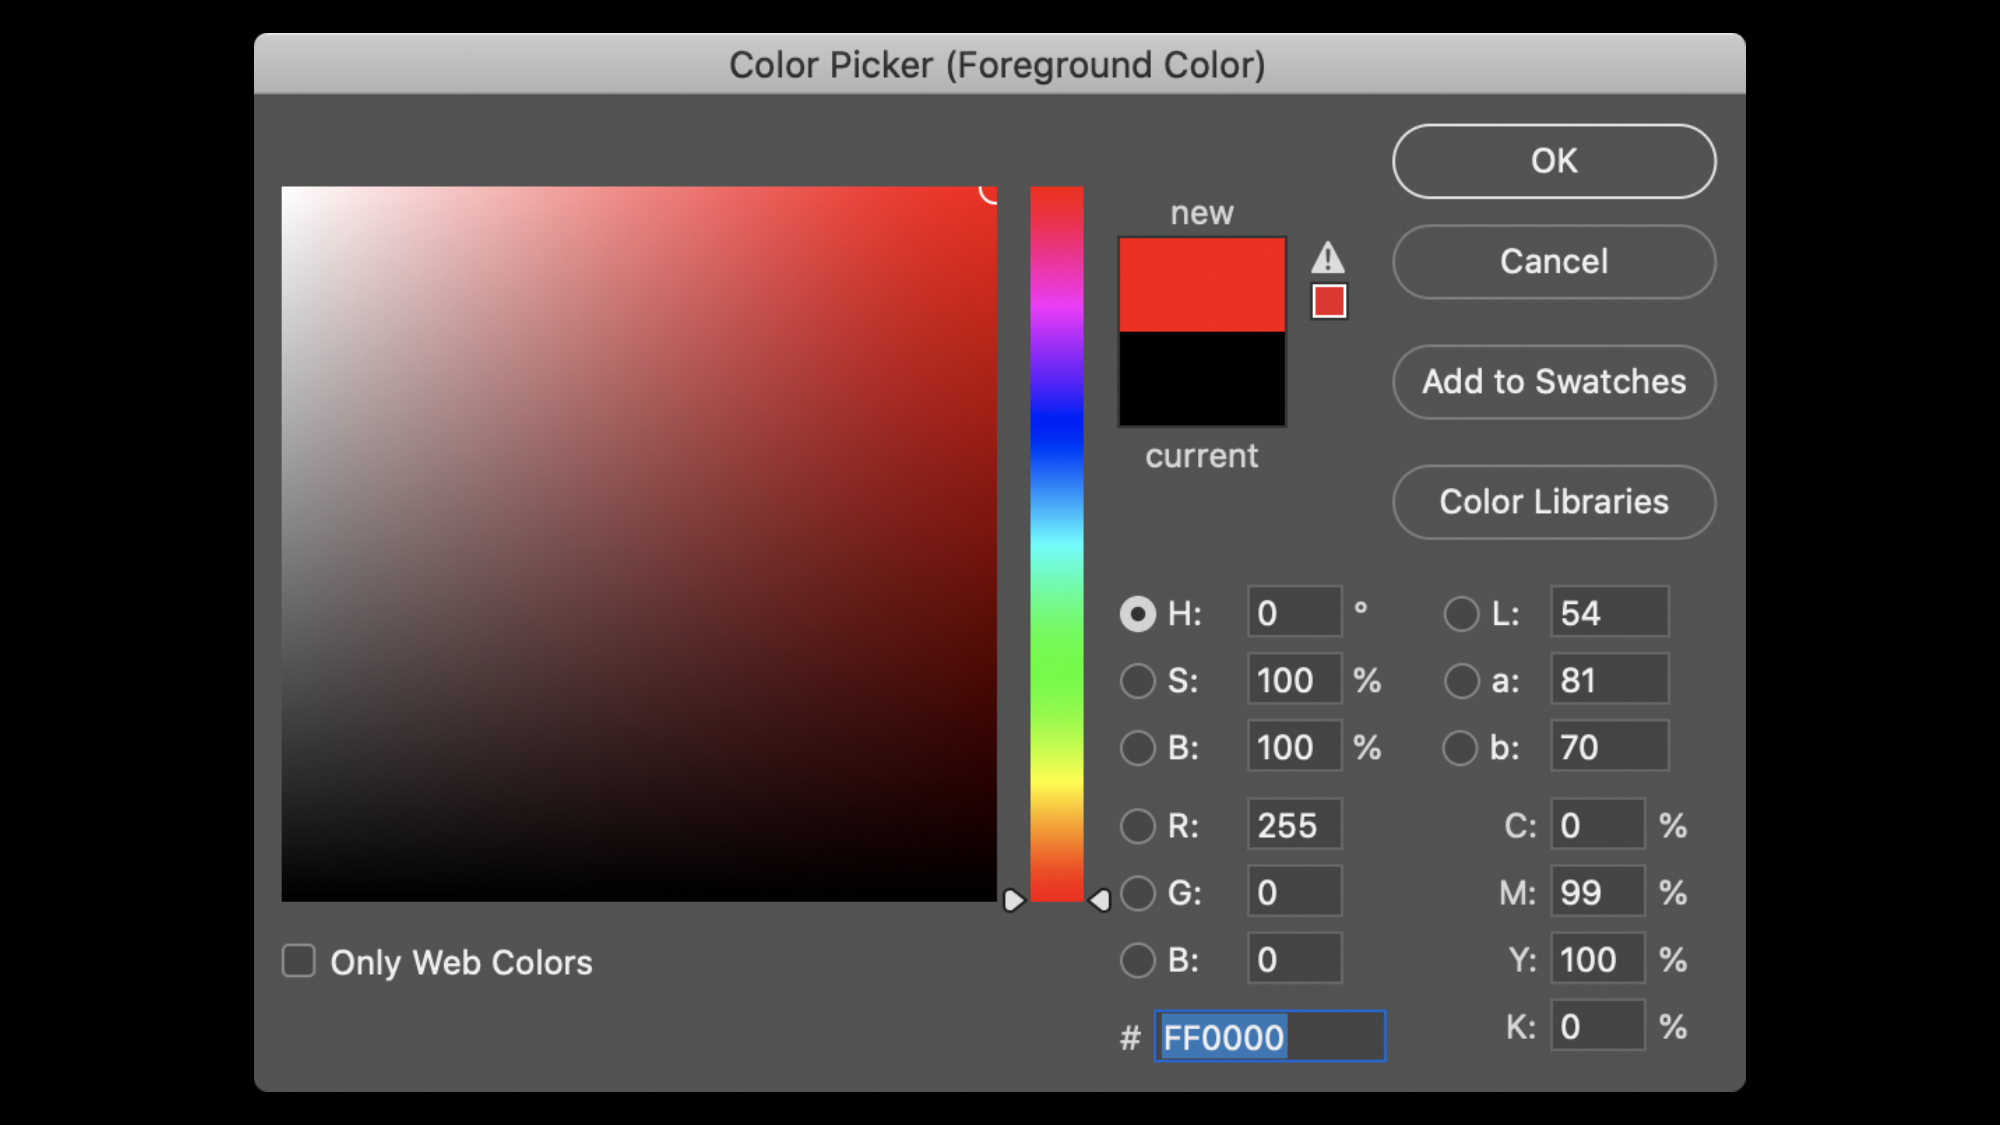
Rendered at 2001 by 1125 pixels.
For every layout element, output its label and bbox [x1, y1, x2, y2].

picture [254, 33, 1746, 1092]
